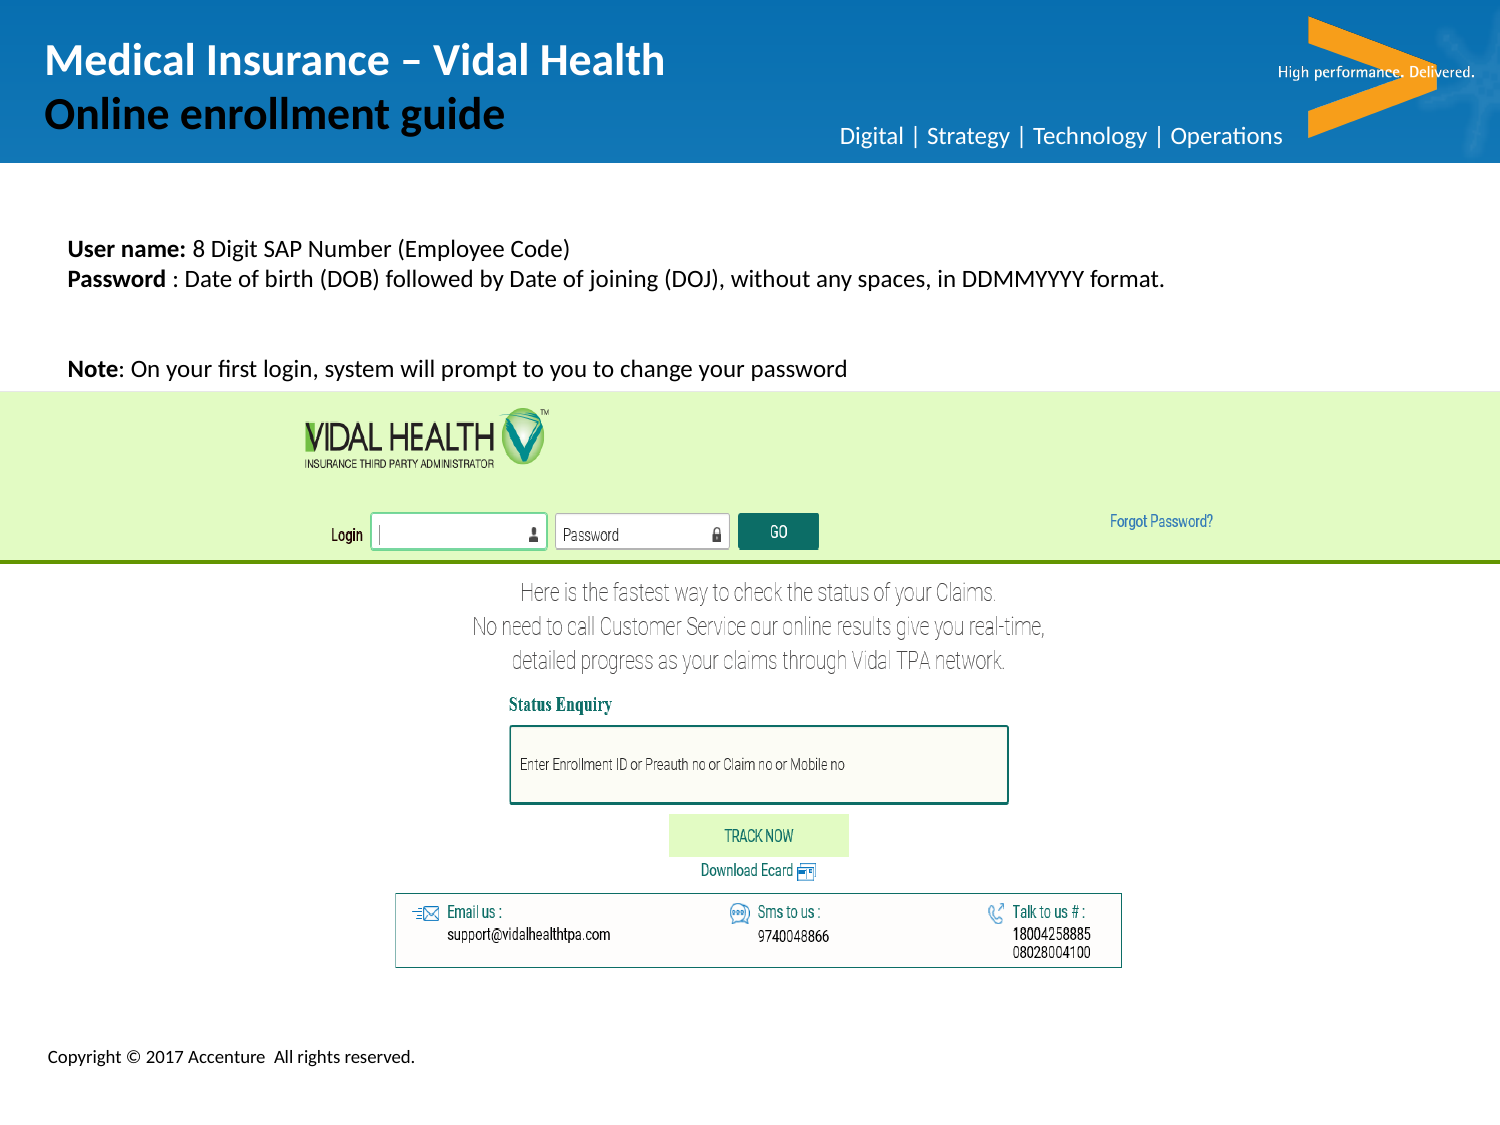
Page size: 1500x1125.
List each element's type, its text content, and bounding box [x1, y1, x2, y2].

text_box User name: 8 Digit SAP Number (Employee Code) Password : Date of birth (DOB) followed by Date of joining (DOJ), without any spaces, in DDMMYYYY format. Note: On your first login, system will prompt to you to change your password [52, 225, 1463, 390]
text_box Copyright © 2017 Accenture All rights reserved. [33, 1037, 788, 1075]
picture [0, 391, 1500, 1025]
text_box [23, 1033, 427, 1089]
picture [0, 0, 1500, 163]
text_box Medical Insurance – Vidal Health Online enrollment guide [29, 21, 775, 147]
